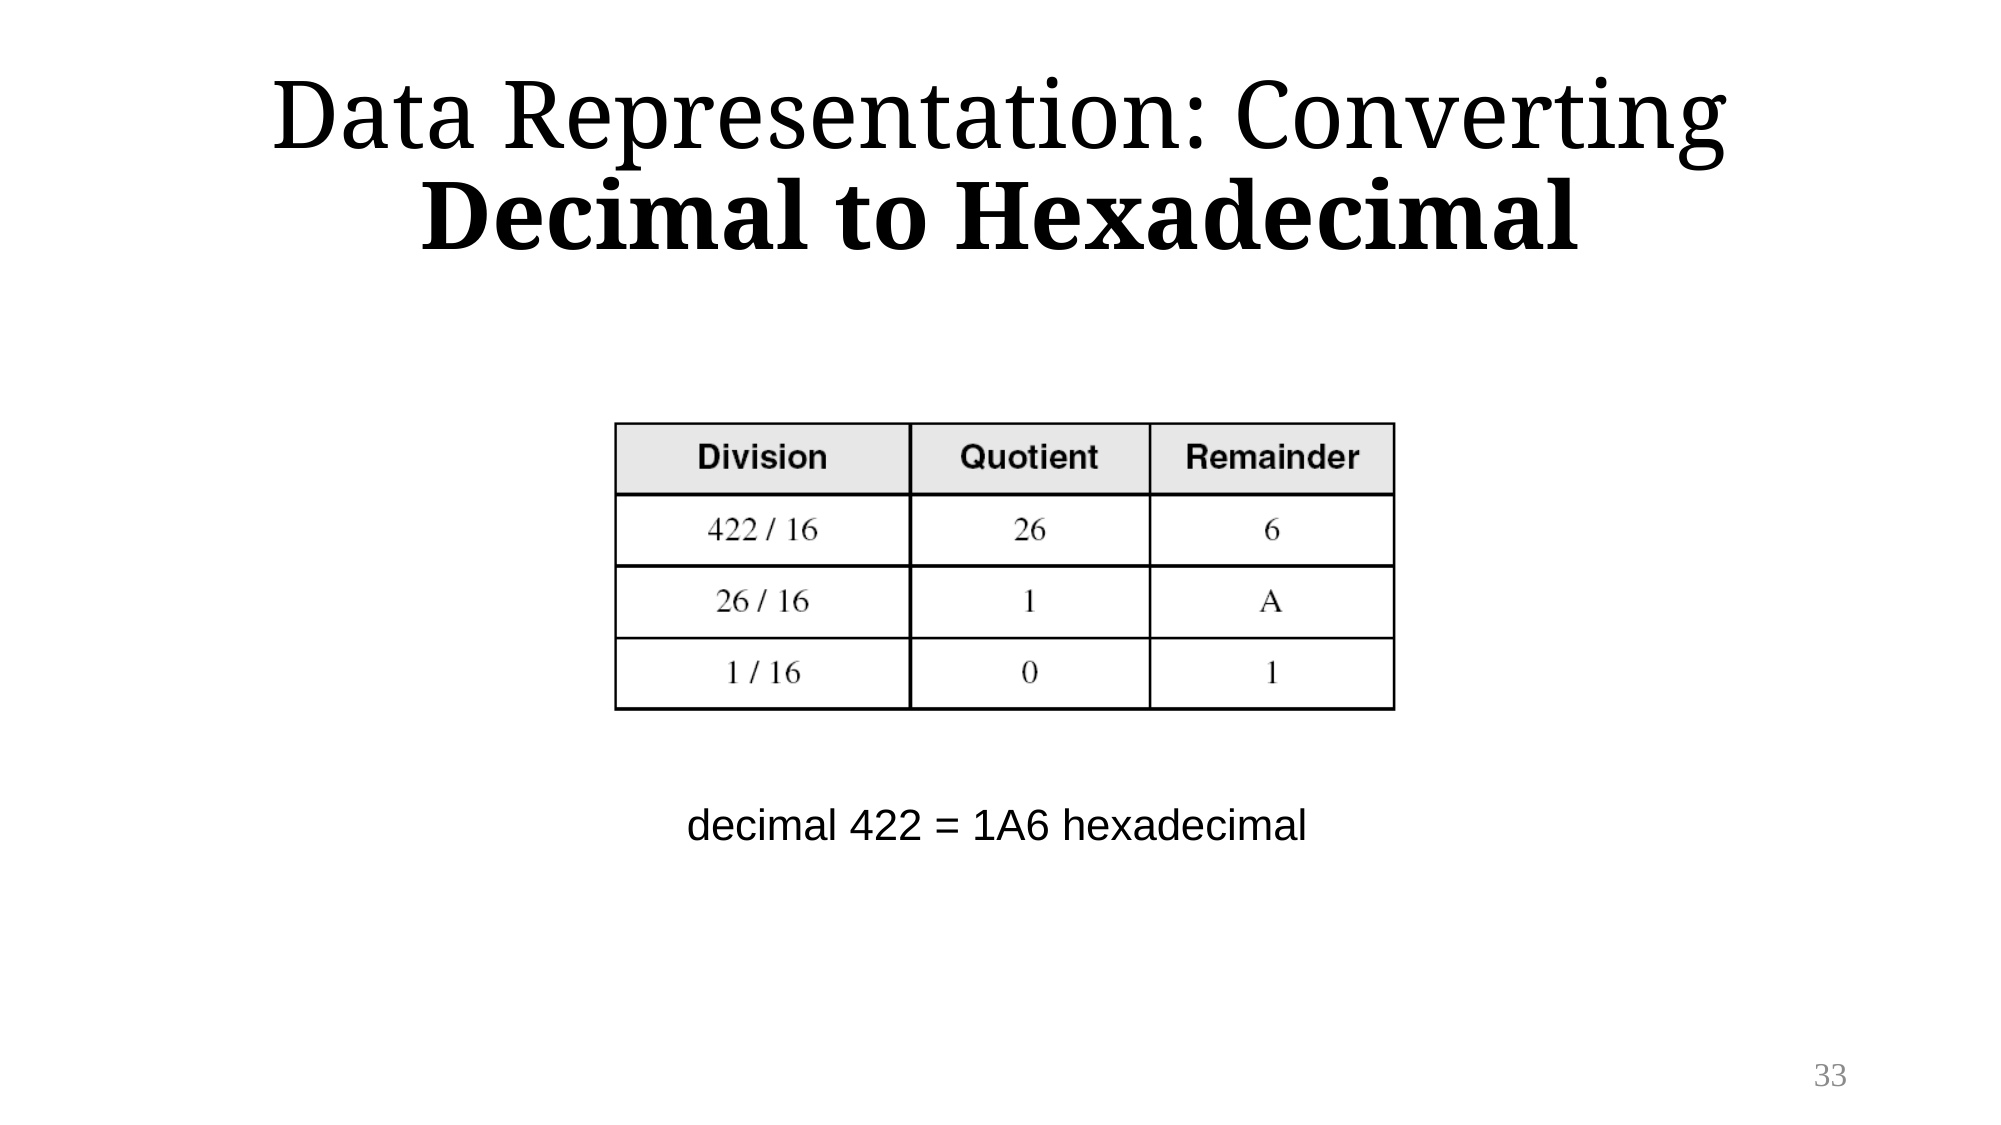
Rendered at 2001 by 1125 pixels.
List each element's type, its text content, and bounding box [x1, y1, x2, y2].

title Data Representation: Converting Decimal to Hexadecimal [137, 59, 1863, 278]
slide_number 33 [1412, 1042, 1863, 1103]
picture [607, 420, 1403, 716]
text_box decimal 422 = 1A6 hexadecimal [560, 774, 1435, 873]
